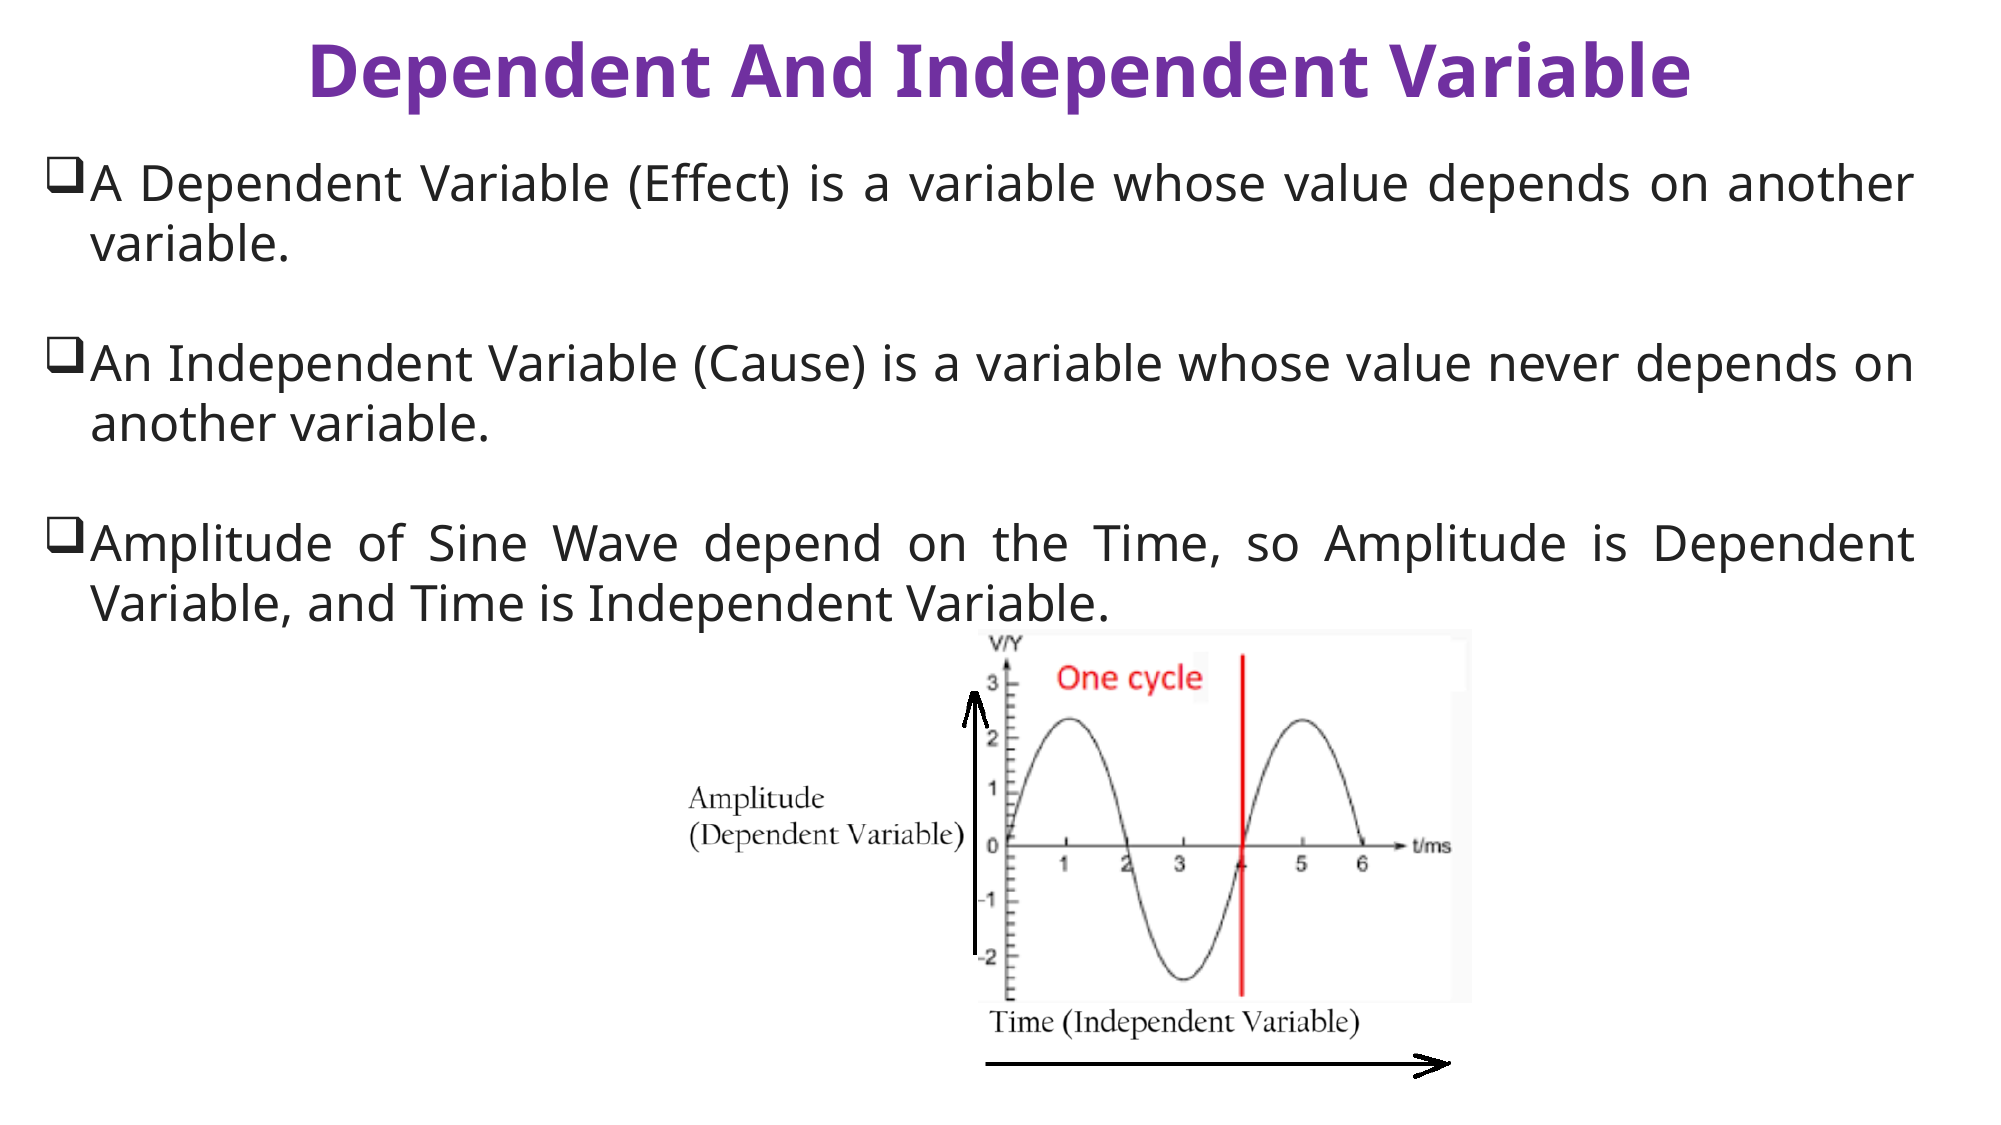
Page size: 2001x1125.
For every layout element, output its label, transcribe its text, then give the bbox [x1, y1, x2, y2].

text_box Dependent And Independent Variable [68, 26, 1932, 121]
text_box A Dependent Variable (Effect) is a variable whose value depends on another variable. An Independent Variable (Cause) is a variable whose value never depends on another variable. Amplitude of Sine Wave depend on the Time, so Amplitude is Dependent Variable, and Time is Independent Variable. [28, 144, 1932, 639]
picture [654, 624, 1479, 1082]
